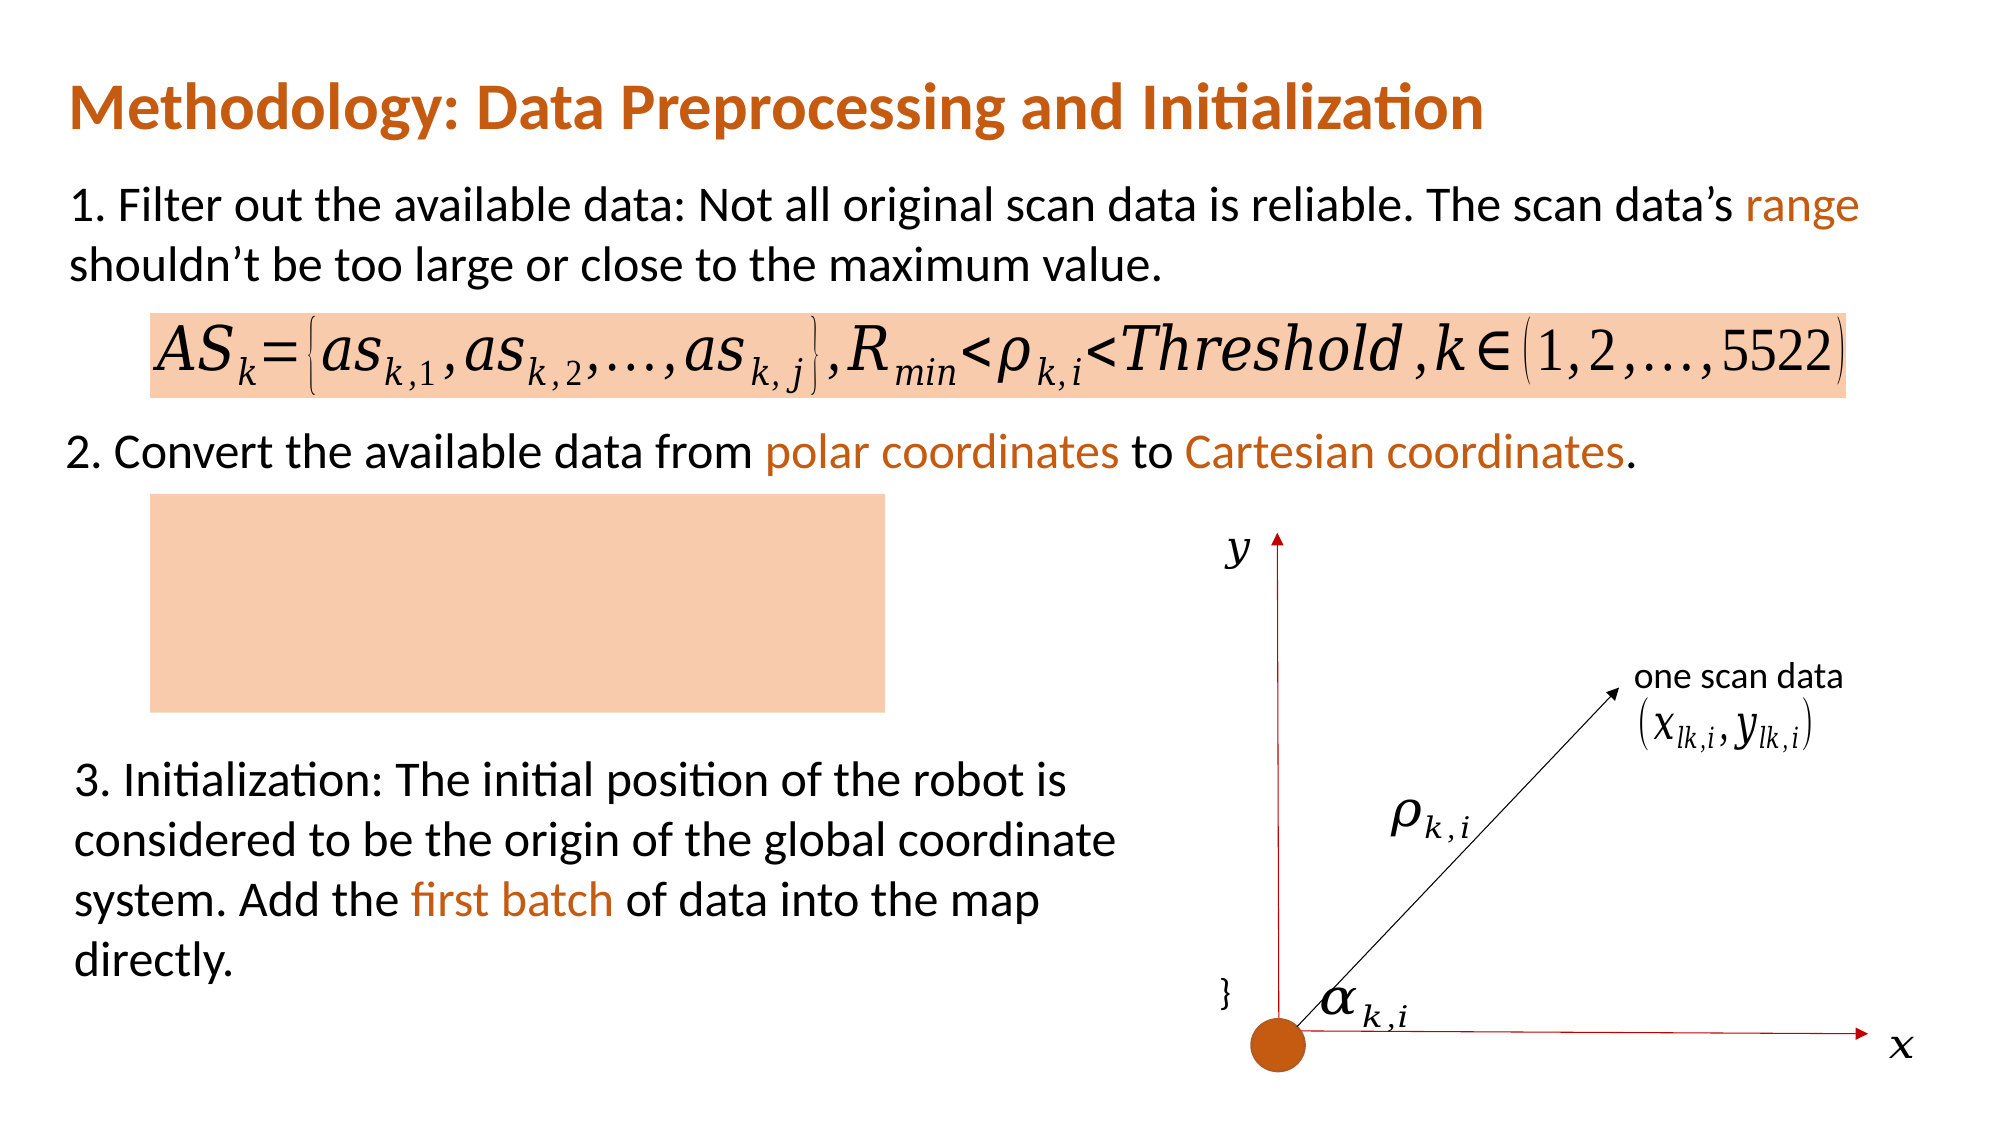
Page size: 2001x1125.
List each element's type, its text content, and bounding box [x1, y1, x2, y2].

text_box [1296, 687, 1620, 1027]
text_box 1. Filter out the available data: Not all original scan data is reliable. The scan data’s range shouldn’t be too large or close to the maximum value. [54, 163, 1943, 299]
text_box 2. Convert the available data from polar coordinates to Cartesian coordinates. [6, 411, 1943, 486]
text_box [1250, 1018, 1306, 1073]
text_box Methodology: Data Preprocessing and Initialization [54, 55, 1794, 151]
text_box 3. Initialization: The initial position of the robot is considered to be the origin of the global coordinate system. Add the first batch of data into the map directly. [59, 738, 1153, 994]
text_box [1278, 1030, 1869, 1034]
text_box one scan data [1618, 643, 1930, 704]
